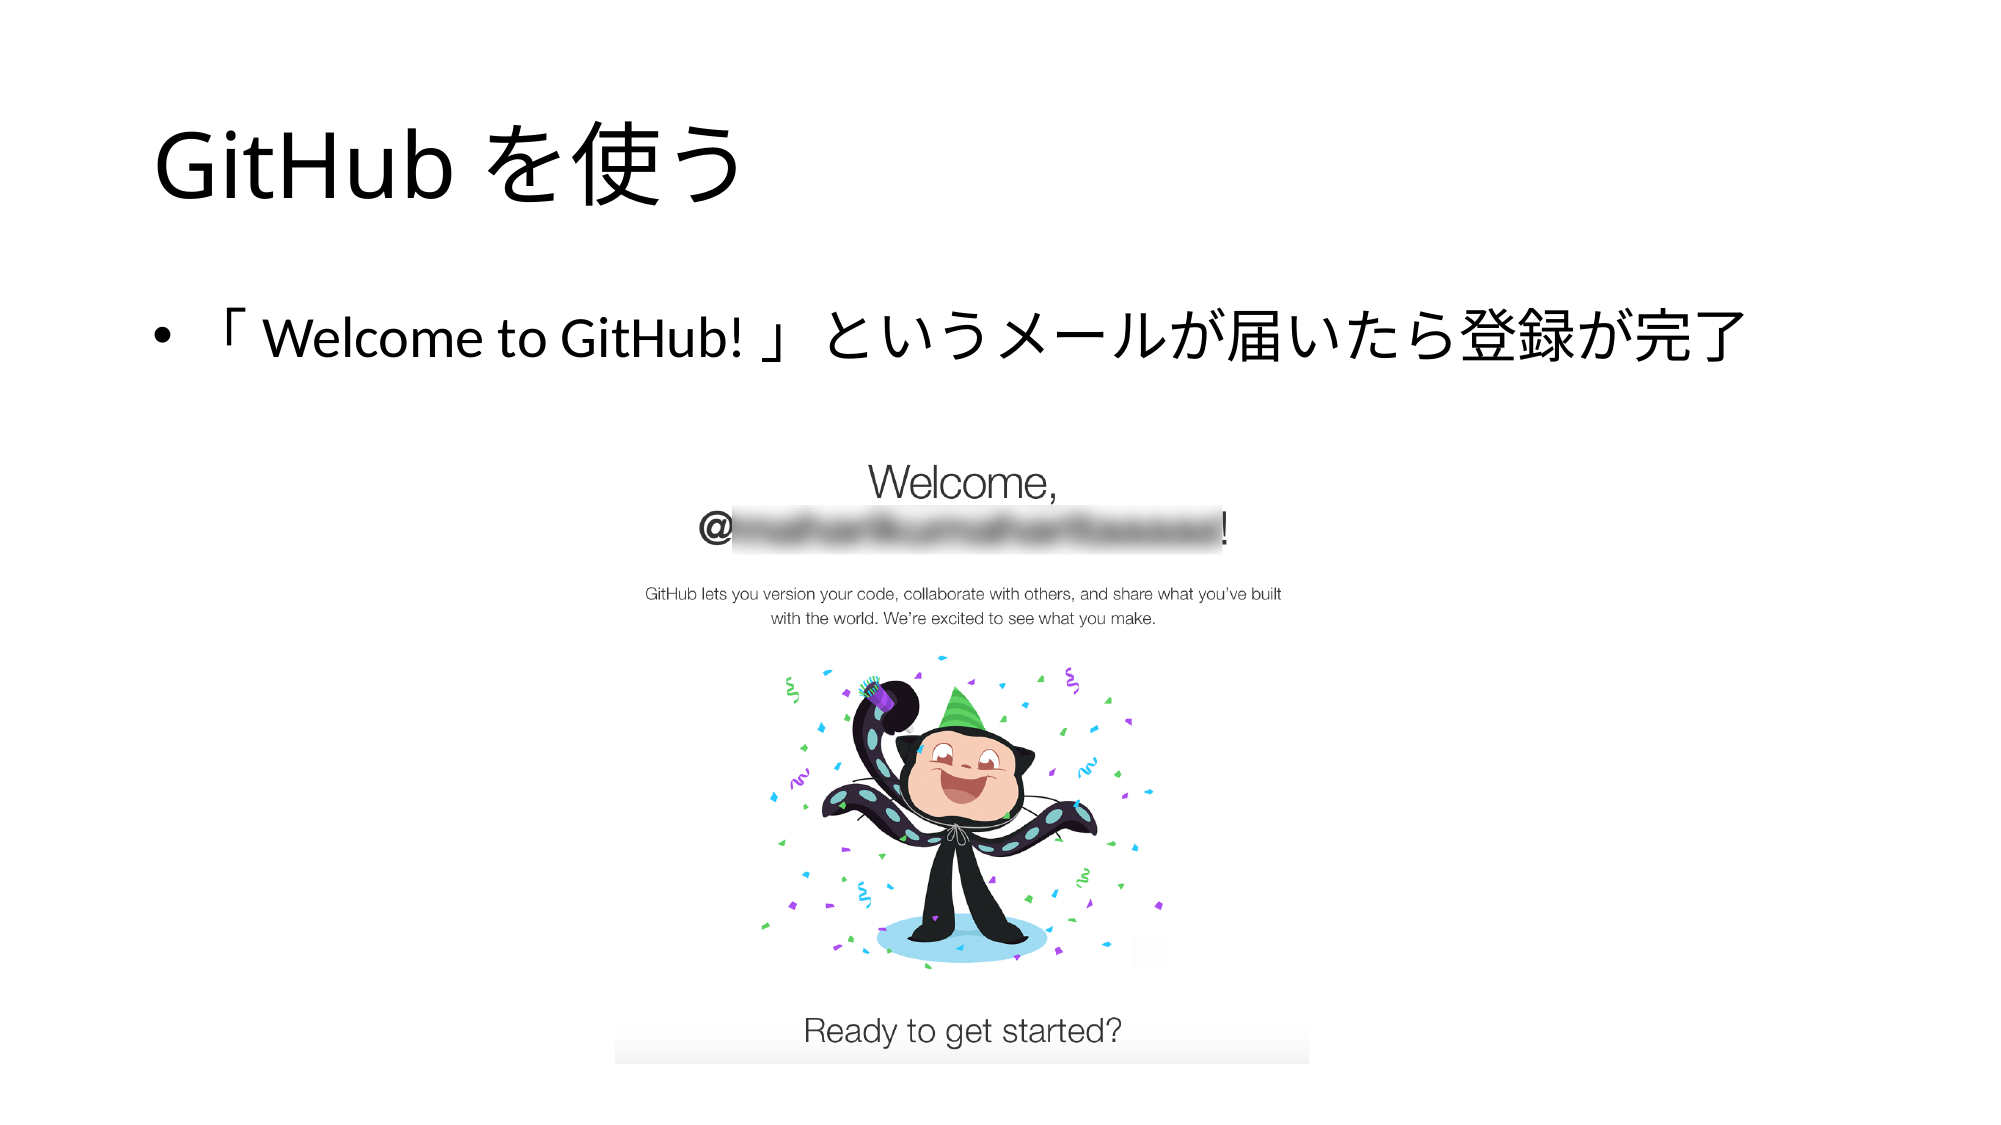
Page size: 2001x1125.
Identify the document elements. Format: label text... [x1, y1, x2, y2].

picture [615, 449, 1309, 1065]
title GitHubを使う [137, 59, 1863, 278]
list 「Welcome to GitHub!」というメールが届いたら登録が完了 [137, 299, 1863, 394]
